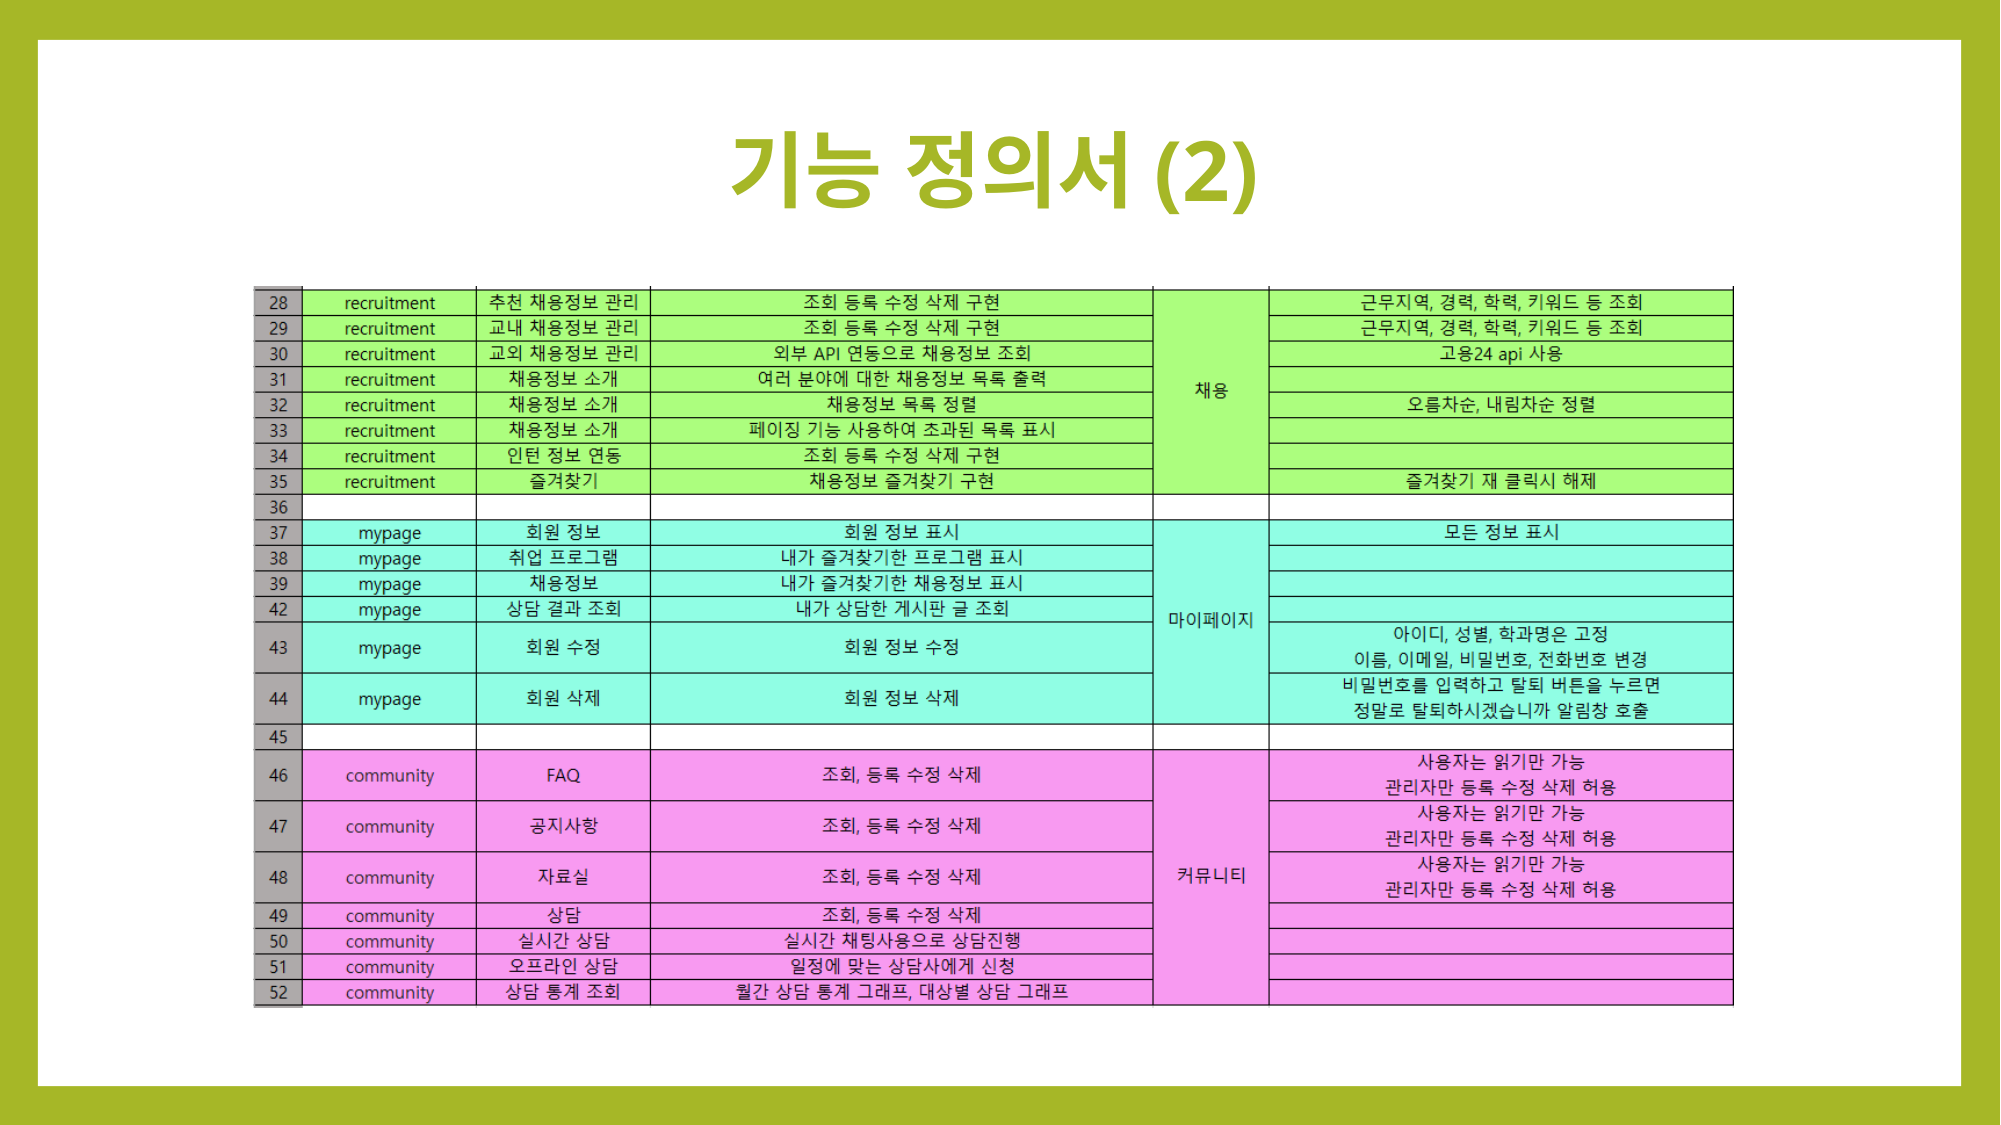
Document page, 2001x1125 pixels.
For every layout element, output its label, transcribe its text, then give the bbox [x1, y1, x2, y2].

text_box 기능 정의서(2) [192, 79, 1795, 270]
picture [253, 285, 1734, 1009]
